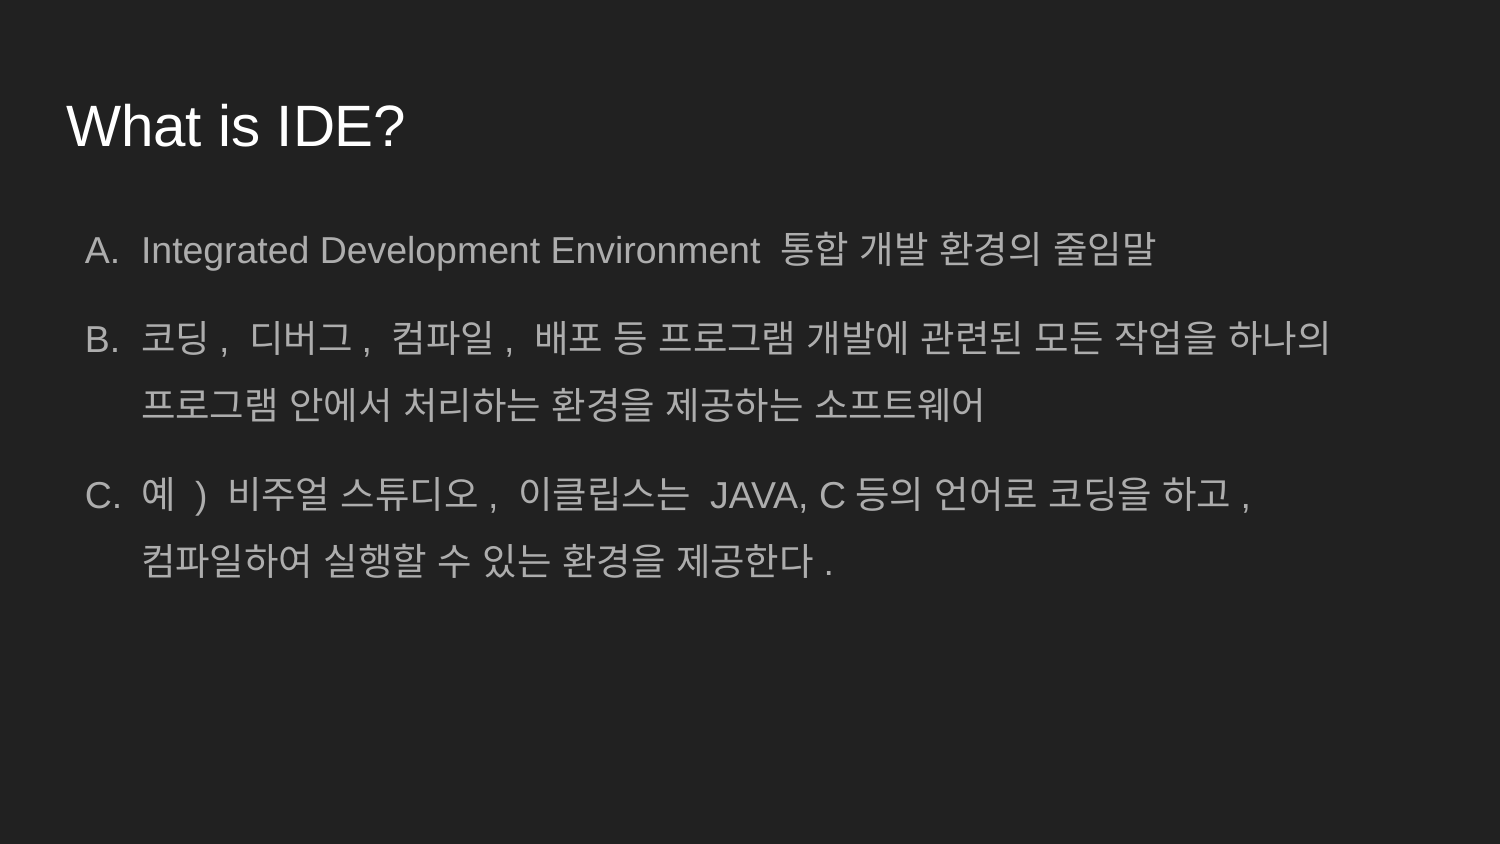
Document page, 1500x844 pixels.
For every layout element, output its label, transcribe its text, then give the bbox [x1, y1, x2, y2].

title What is IDE? [51, 72, 1449, 167]
list Integrated Development Environment 통합 개발 환경의 줄임말 코딩, 디버그, 컴파일, 배포 등 프로그램 개발에 관련된 모든 작업을 하나의 프로그램 안에서 처리하는 환경을 제공하는 소프트웨어 예 ) 비주얼 스튜디오, 이클립스는 JAVA, C등의 언어로 코딩을 하고, 컴파일하여 실행할 수 있는 환경을 제공한다. [51, 189, 1449, 750]
